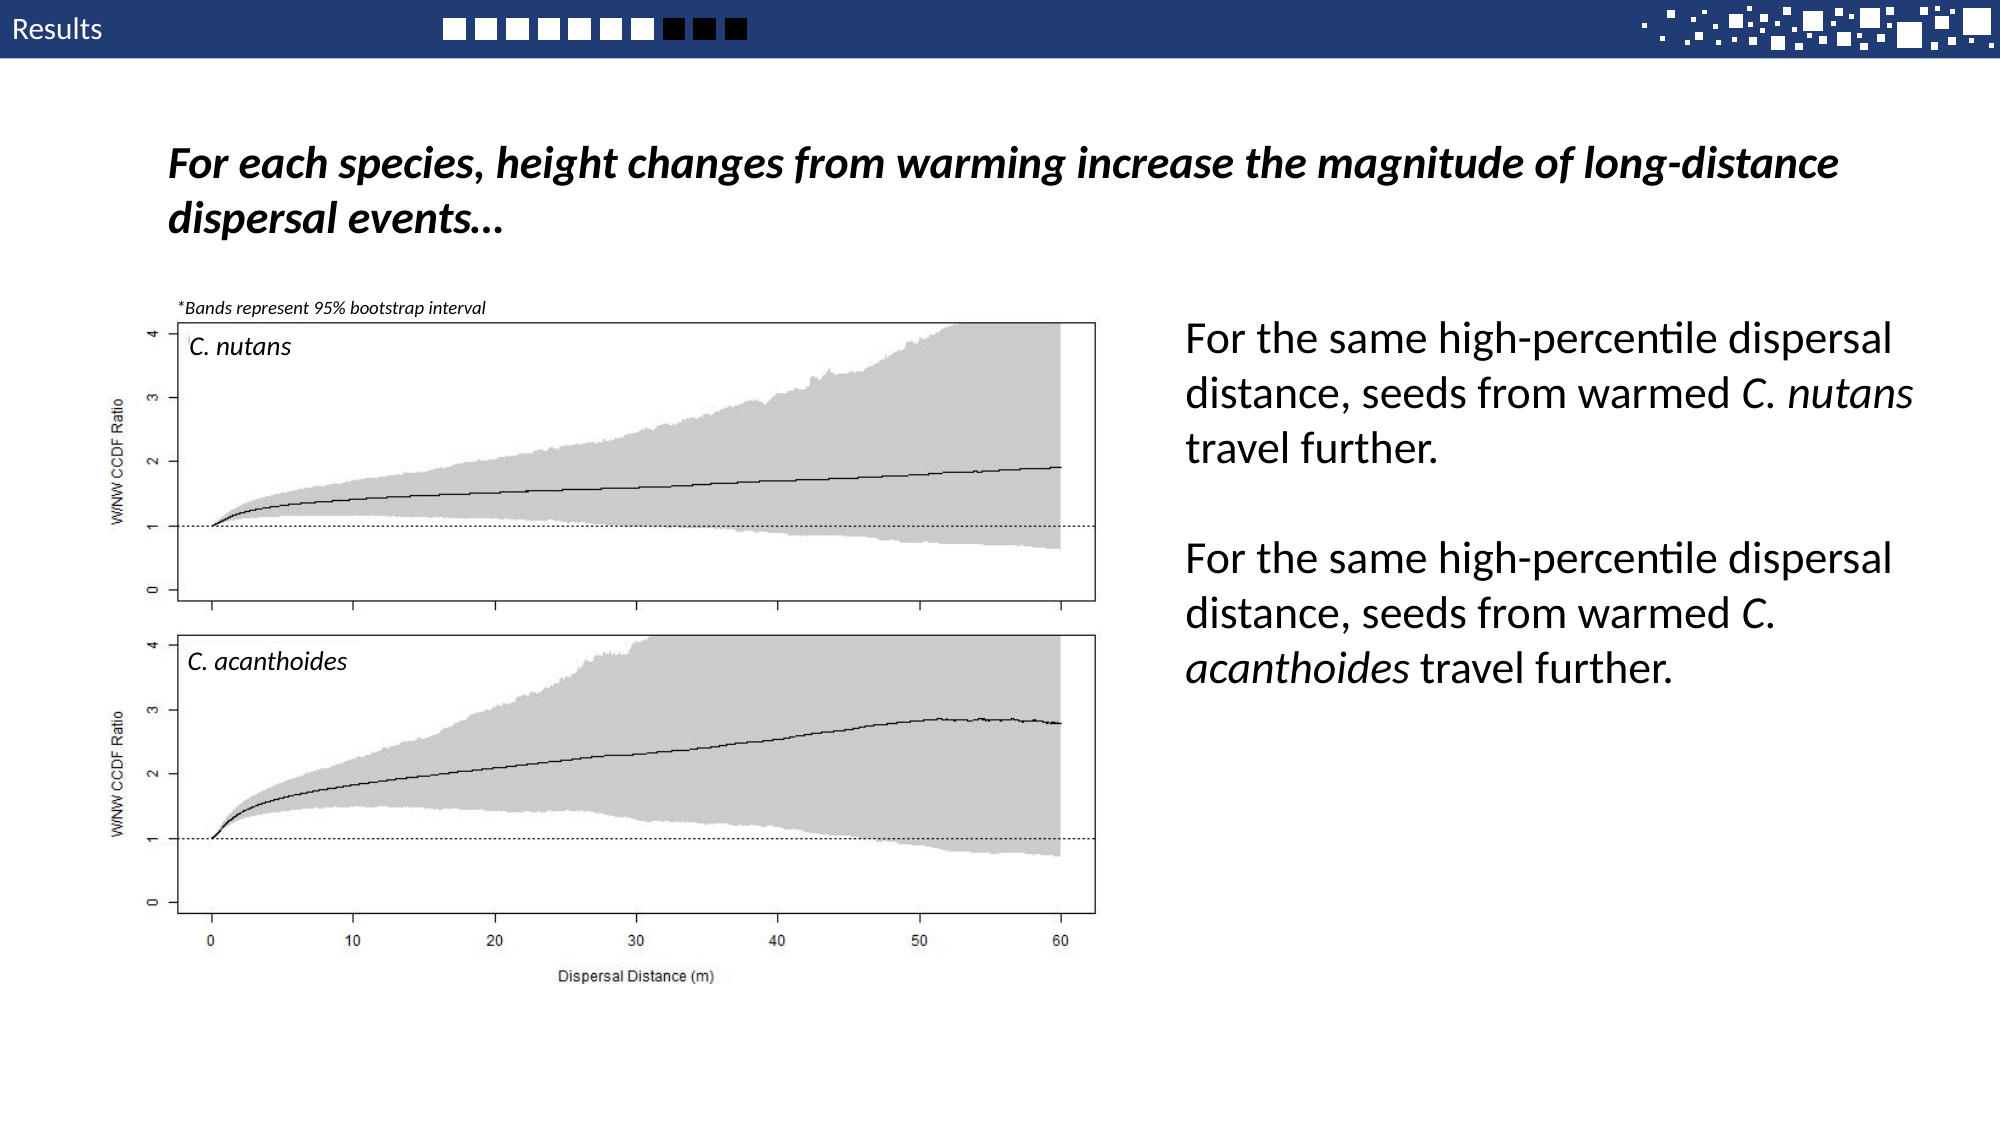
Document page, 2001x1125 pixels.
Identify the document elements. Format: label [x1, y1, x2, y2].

text_box [153, 125, 1921, 251]
picture [107, 288, 1113, 984]
text_box [0, 0, 2000, 59]
text_box [1170, 300, 1939, 700]
